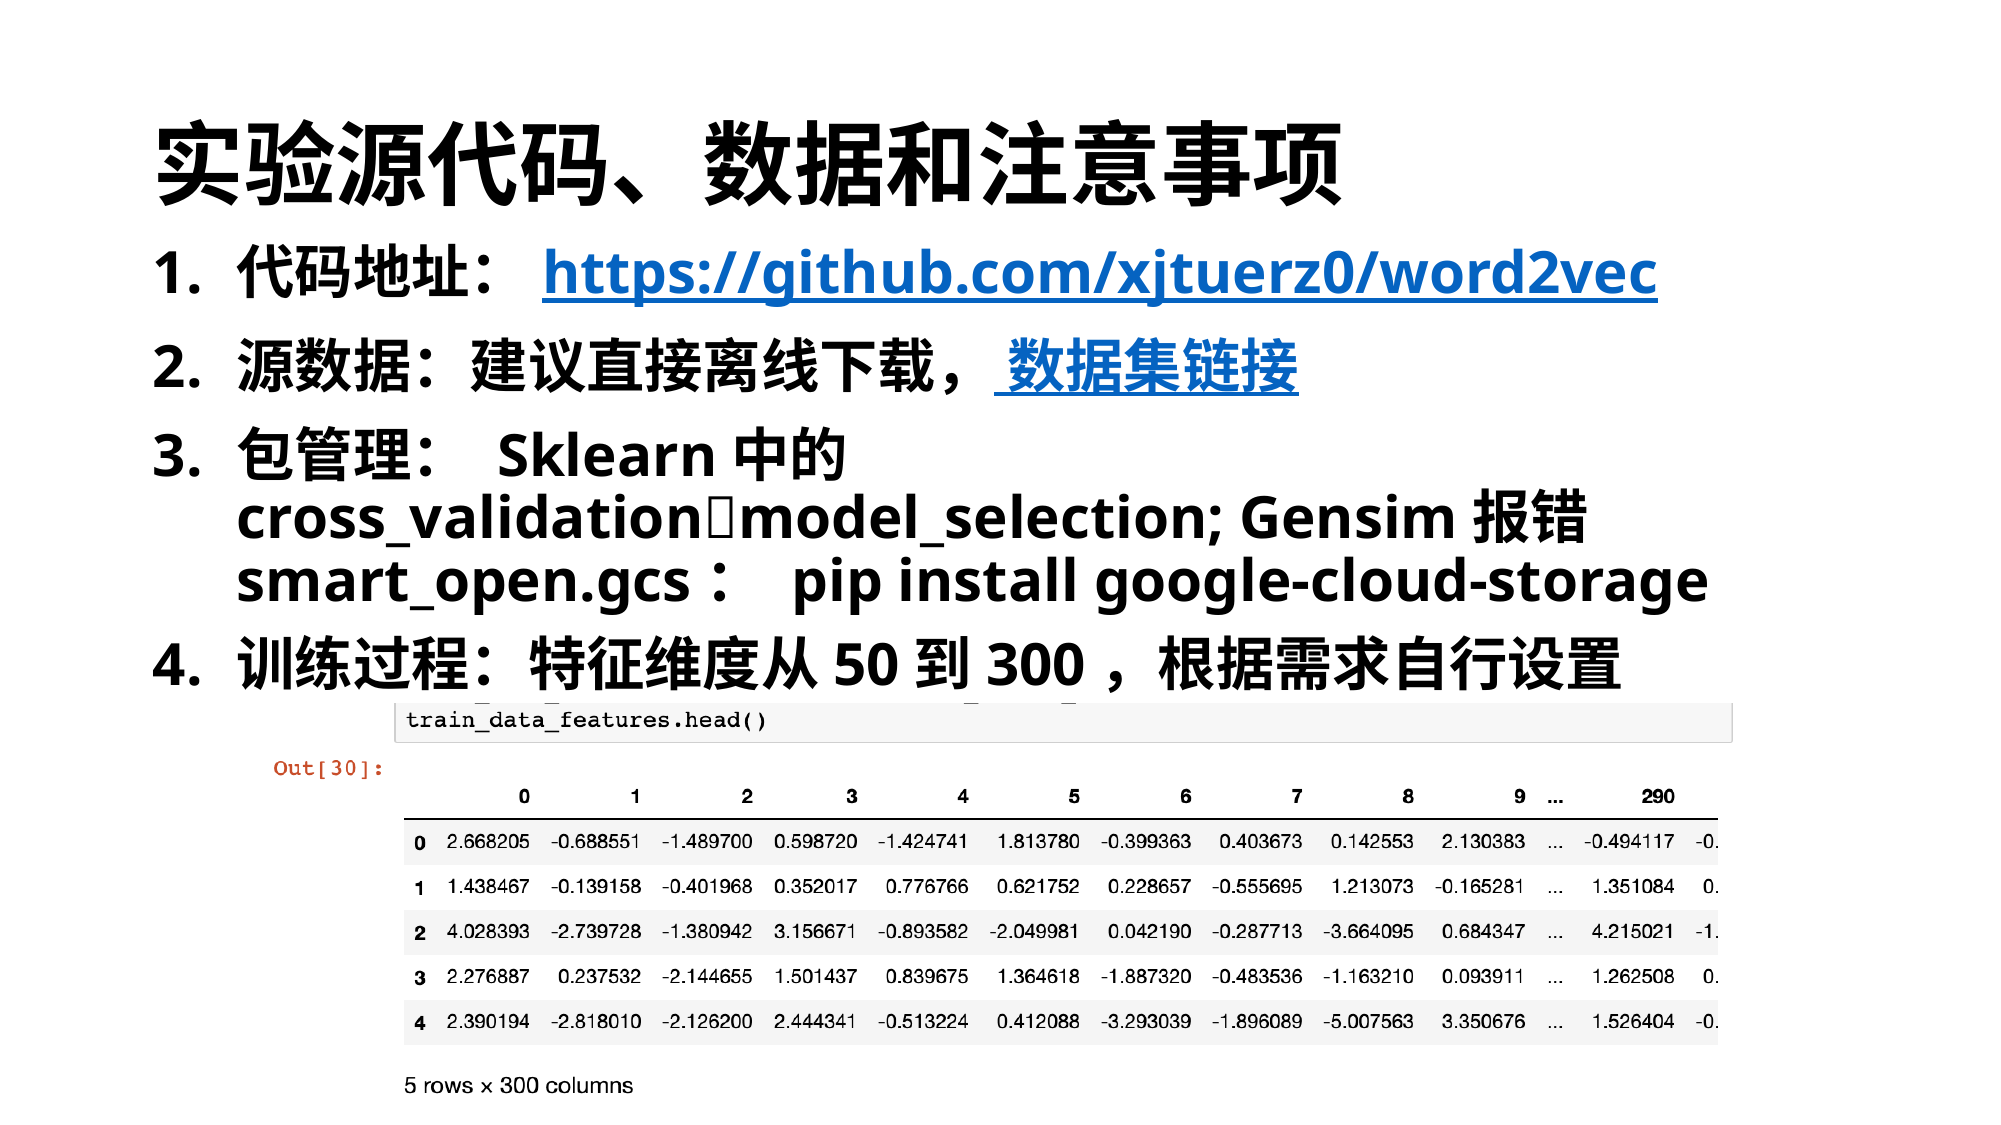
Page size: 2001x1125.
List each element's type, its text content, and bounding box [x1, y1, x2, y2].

title 实验源代码、数据和注意事项 [137, 59, 1863, 229]
list 代码地址：https://github.com/xjtuerz0/word2vec 源数据：建议直接离线下载， 数据集链接 包管理： Sklearn中的cross_validationmodel_selection; Gensim报错smart_open.gcs： pip install google-cloud-storage 训练过程：特征维度从50到300，根据需求自行设置 [137, 229, 1863, 944]
picture [254, 703, 1746, 1113]
